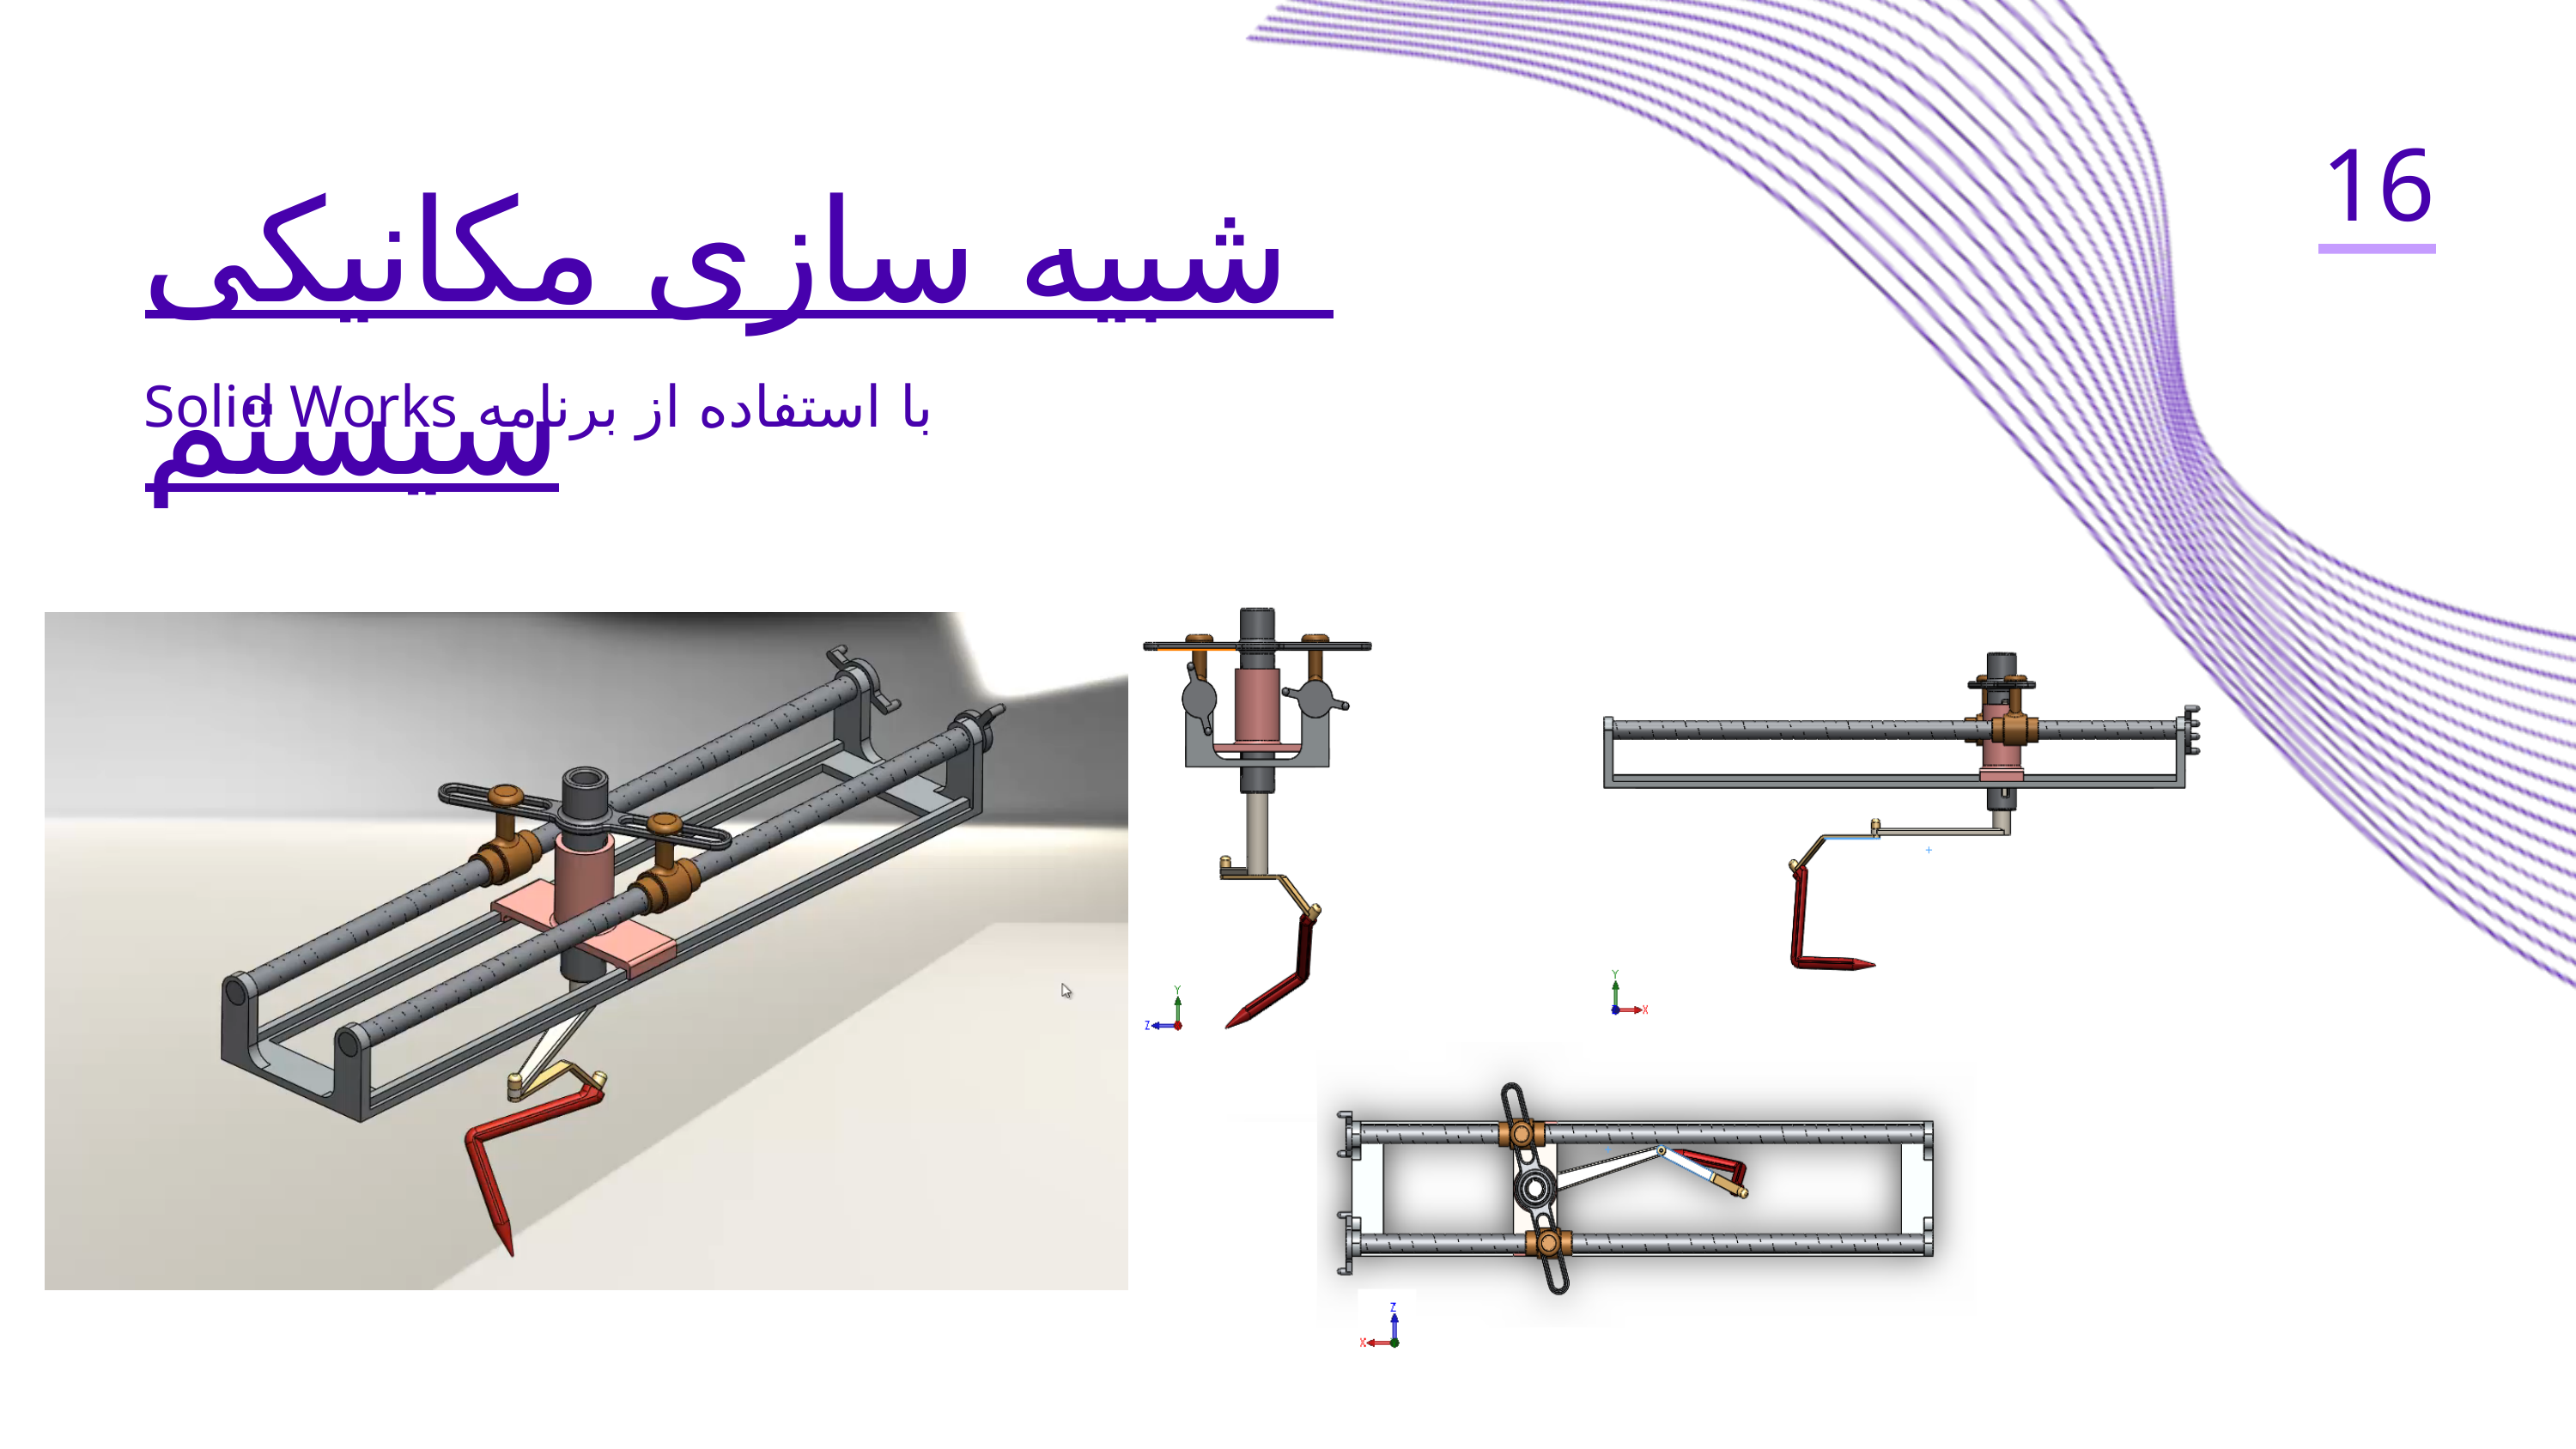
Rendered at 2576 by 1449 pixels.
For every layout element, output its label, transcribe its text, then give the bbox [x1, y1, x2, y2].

text_box با استفاده از برنامه Solid Works [143, 383, 1030, 439]
picture [1097, 0, 2576, 1368]
text_box شبیه سازی مکانیکی سیستم [144, 156, 1210, 504]
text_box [44, 611, 1130, 1291]
